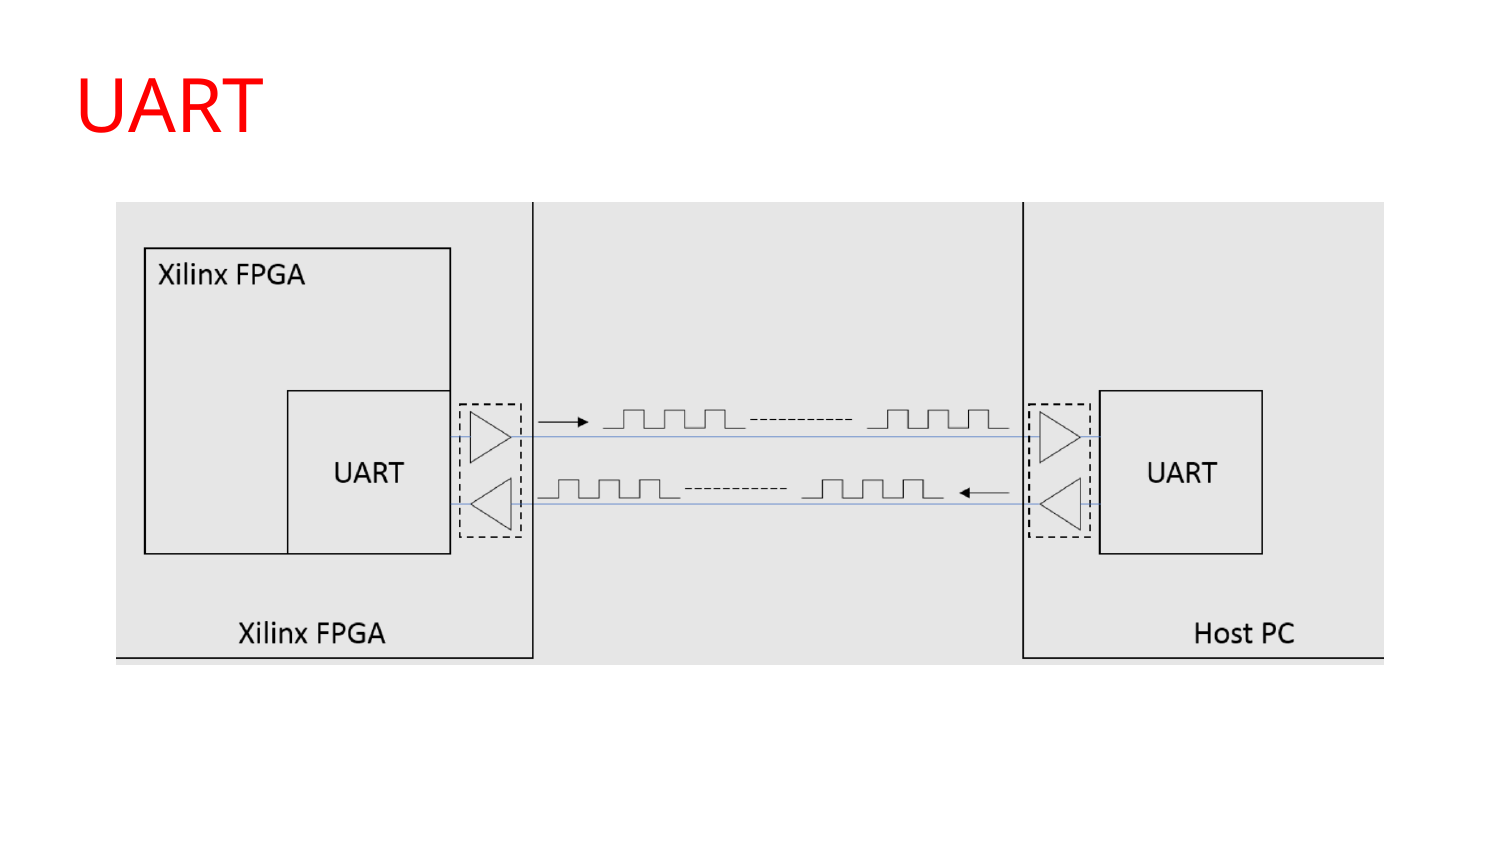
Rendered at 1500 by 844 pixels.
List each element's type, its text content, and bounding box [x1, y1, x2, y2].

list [115, 202, 1384, 665]
title UART [59, 42, 1457, 137]
